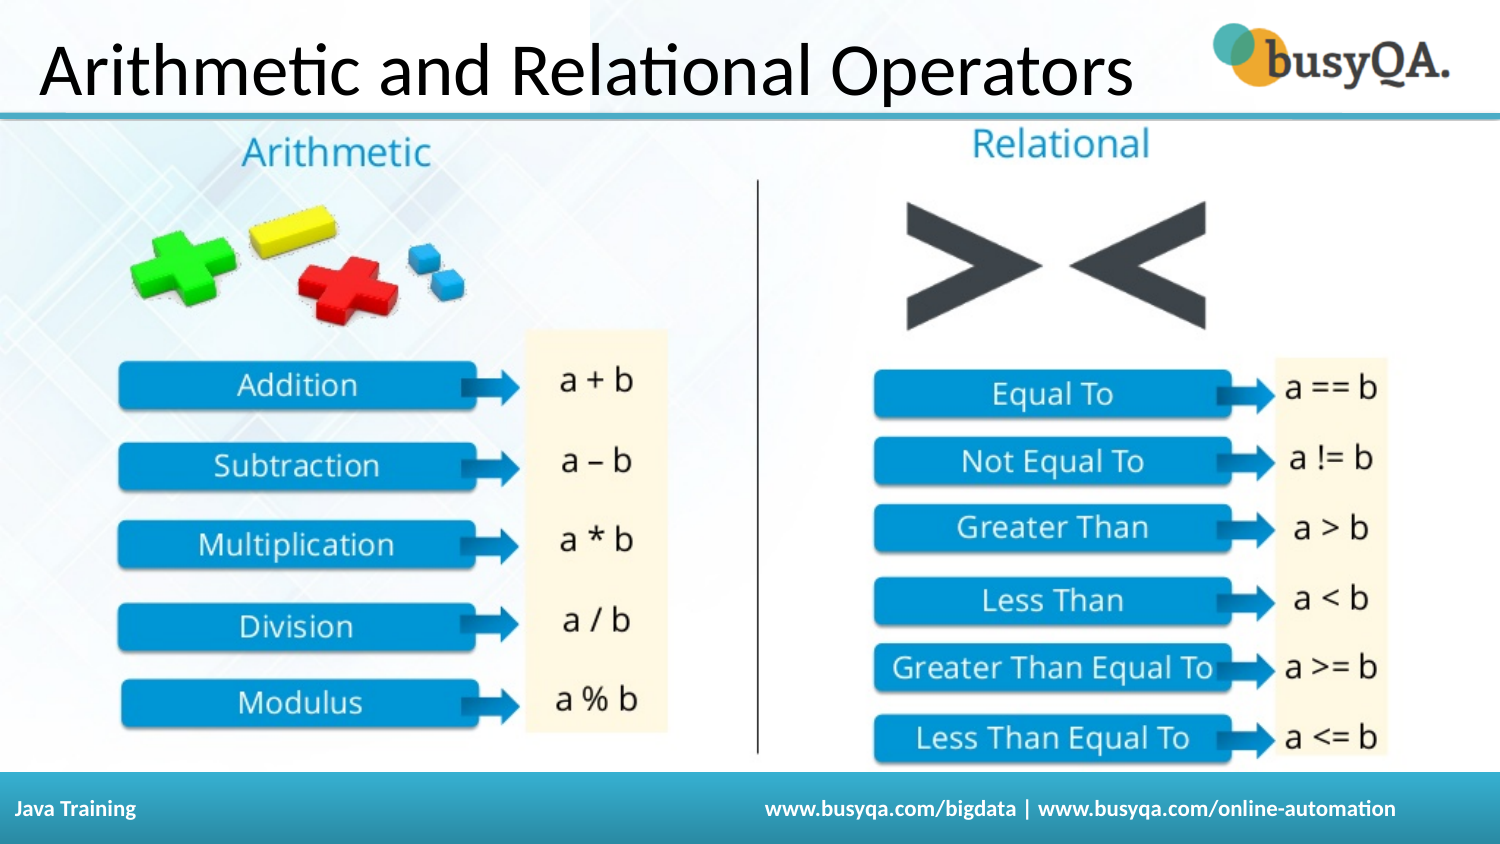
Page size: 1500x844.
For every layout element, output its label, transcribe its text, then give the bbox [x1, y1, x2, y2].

picture [0, 0, 1500, 113]
picture [0, 119, 1500, 773]
title Arithmetic and Relational Operators [24, 21, 1375, 110]
